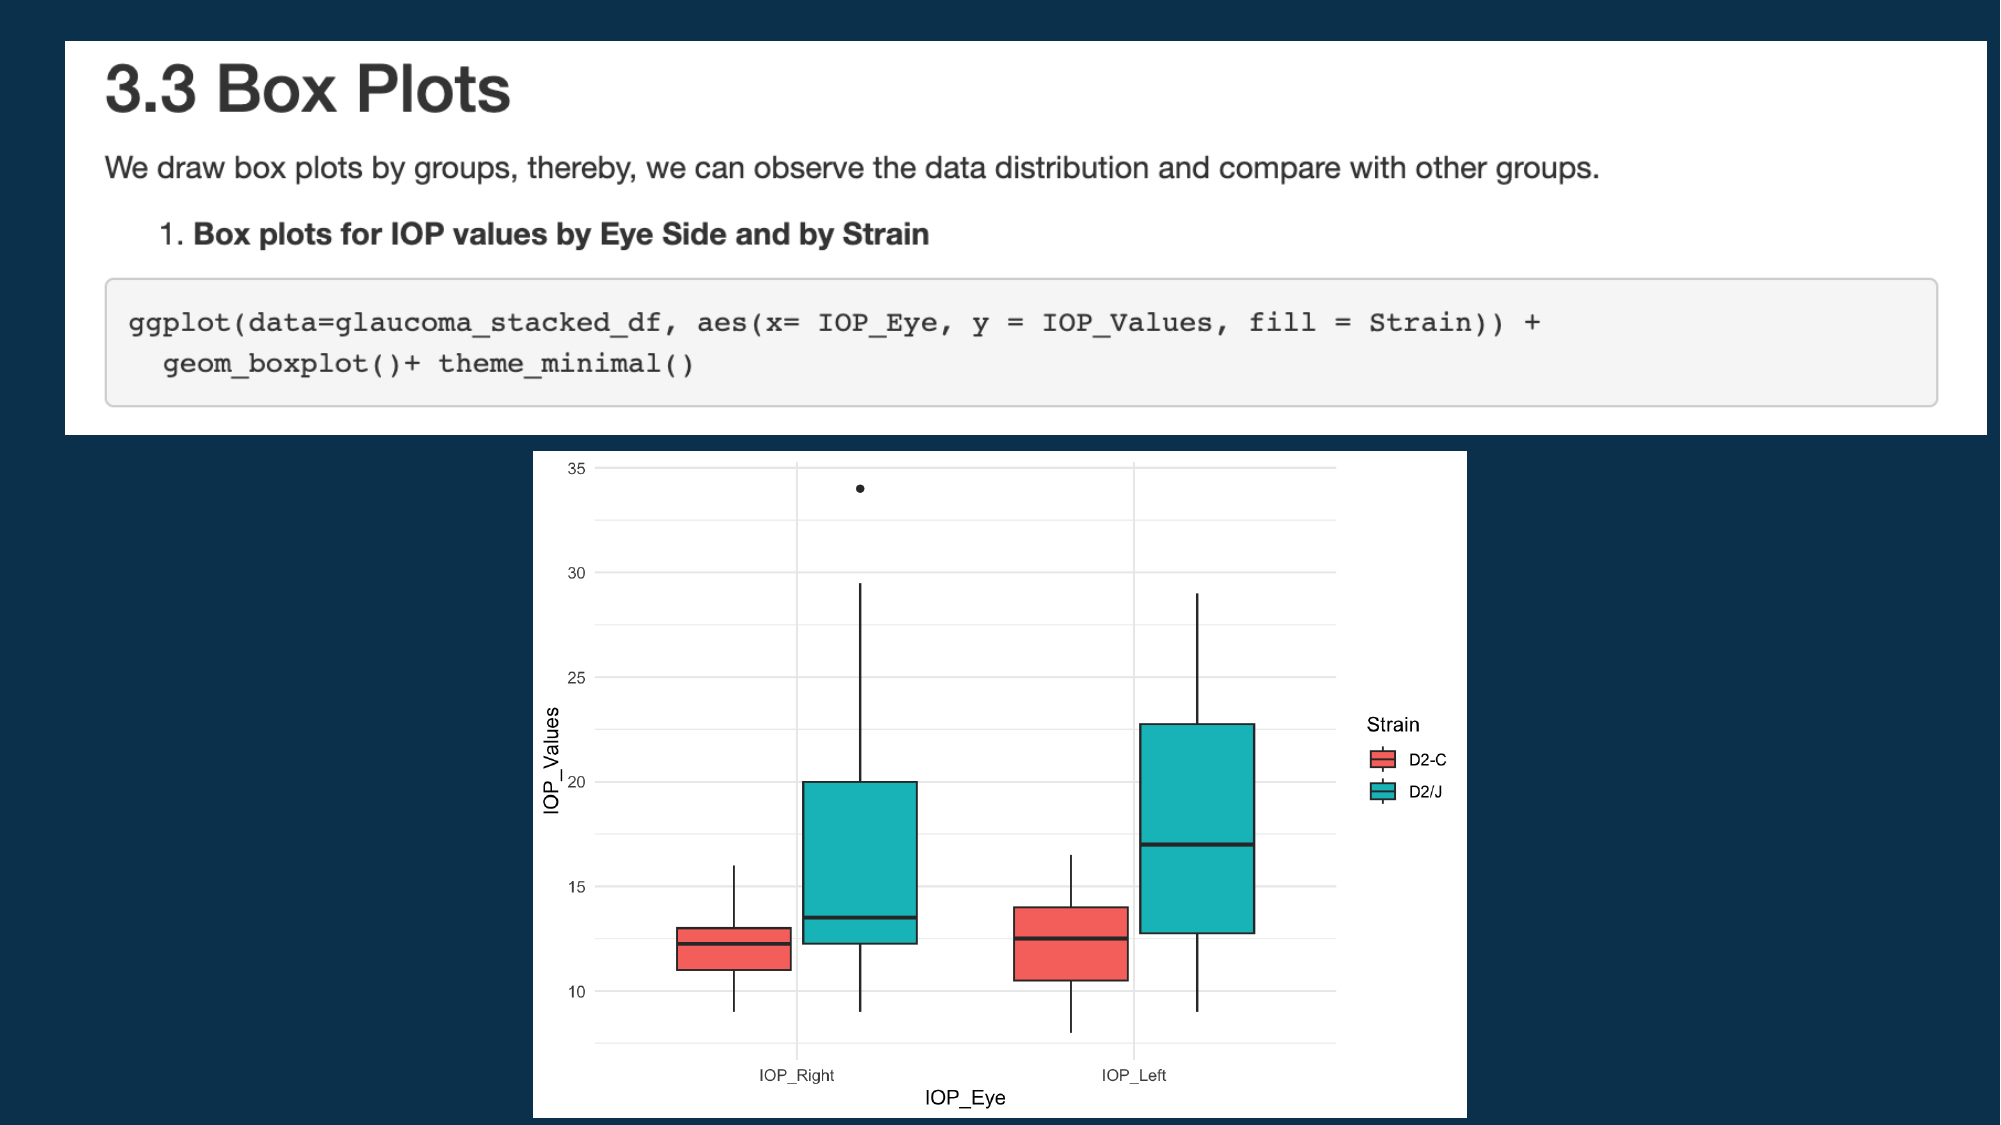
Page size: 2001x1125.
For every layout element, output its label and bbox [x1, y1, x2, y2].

picture [65, 40, 1988, 436]
picture [533, 450, 1467, 1118]
